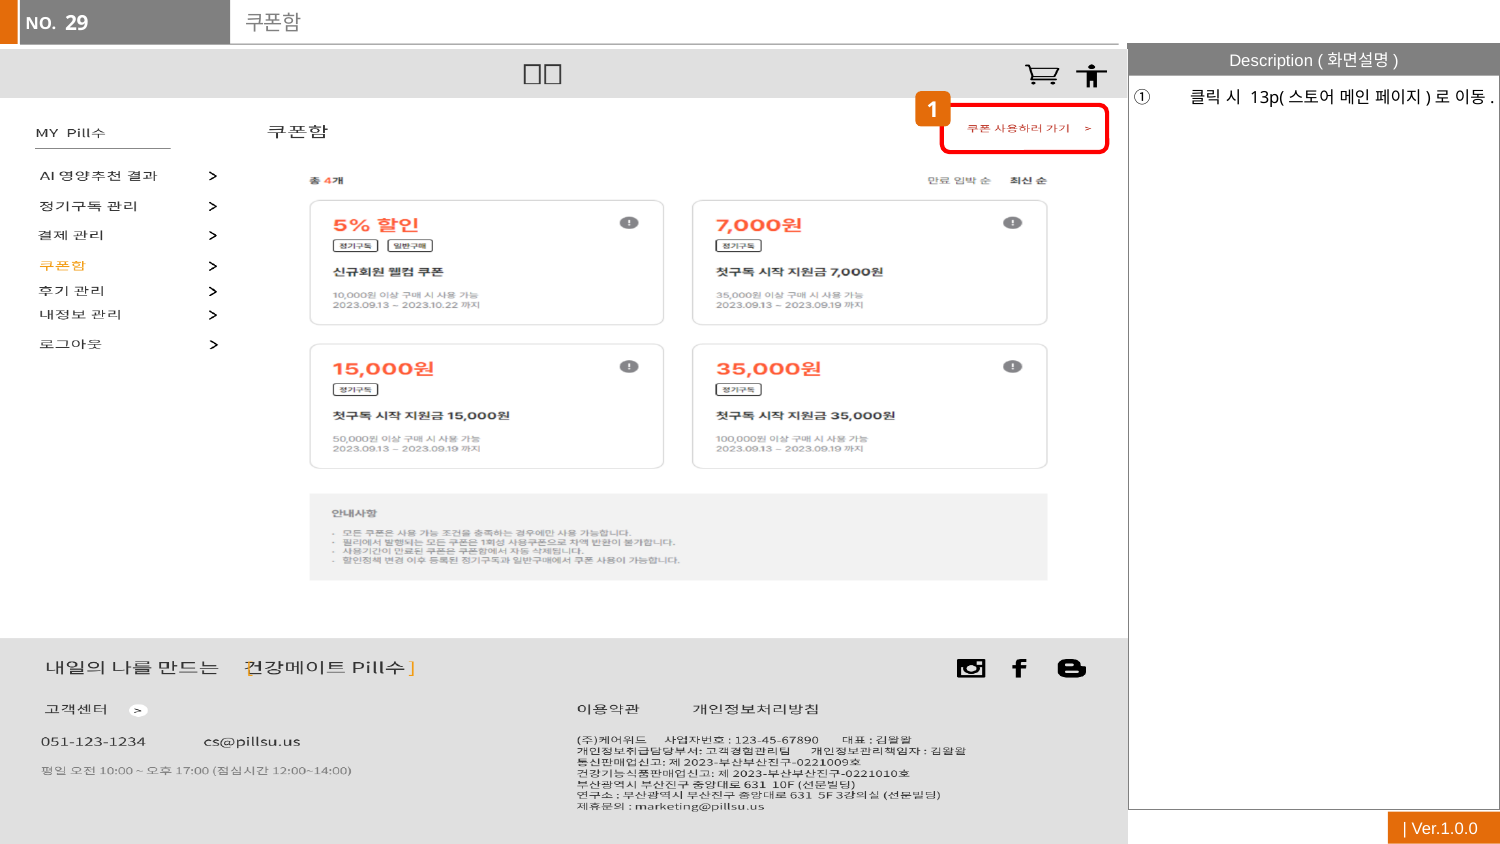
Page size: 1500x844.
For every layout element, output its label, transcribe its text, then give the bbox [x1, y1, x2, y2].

list 클릭 시 13p(스토어 메인 페이지)로 이동. [1132, 79, 1500, 812]
list 29 [64, 2, 231, 47]
title 쿠폰함 [231, 2, 1117, 47]
picture [0, 48, 1129, 844]
